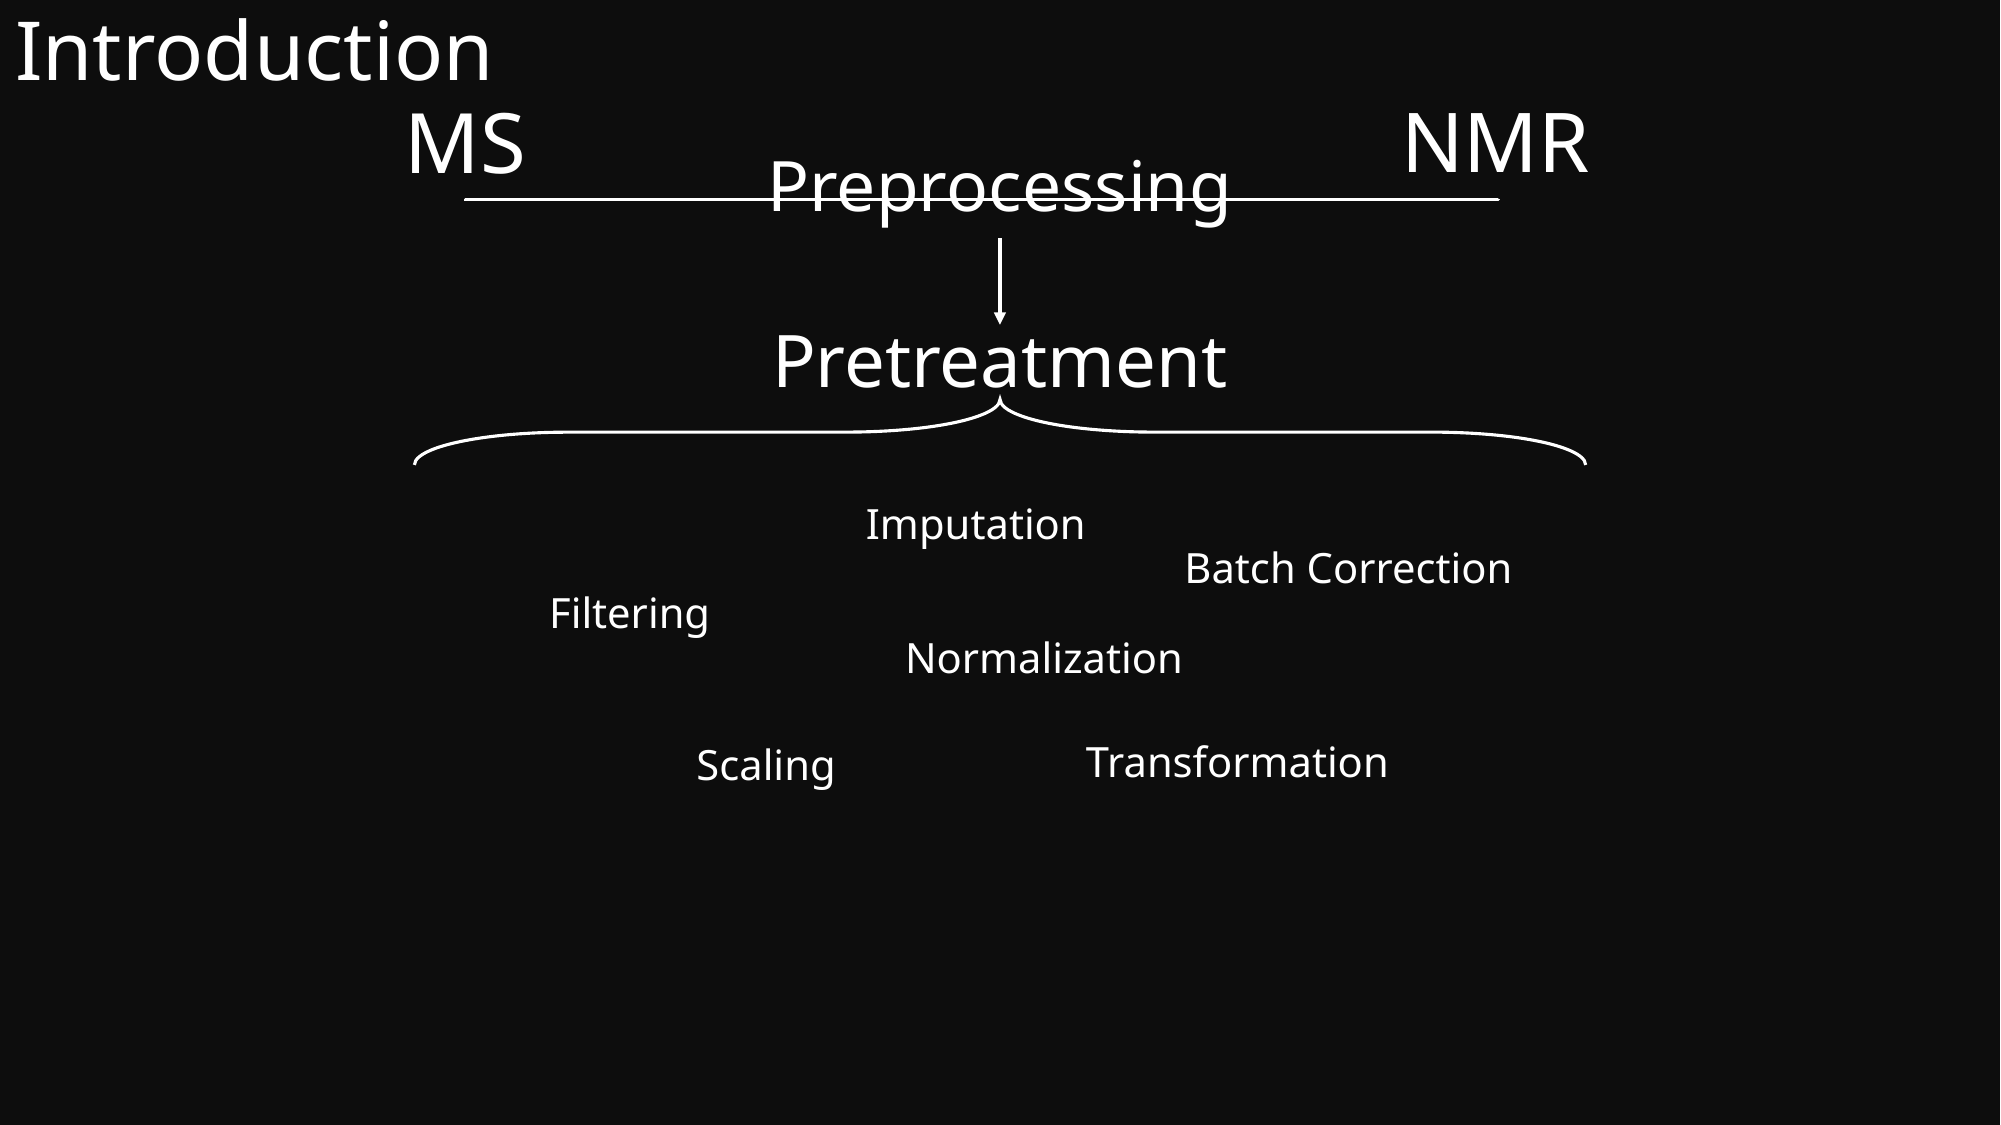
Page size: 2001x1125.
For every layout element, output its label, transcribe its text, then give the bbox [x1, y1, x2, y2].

text_box Imputation [784, 484, 981, 568]
text_box Pretreatment [983, 310, 1248, 419]
text_box Scaling [574, 725, 958, 809]
text_box Batch Correction [1156, 528, 1540, 611]
text_box Pretreatment [751, 310, 981, 419]
text_box [412, 413, 981, 466]
text_box [983, 394, 1588, 466]
text_box Preprocessing [751, 135, 981, 243]
text_box Filtering [438, 573, 822, 656]
text_box Normalization [983, 619, 1236, 702]
title Introduction [0, 0, 516, 108]
text_box Normalization [852, 619, 981, 702]
text_box MS [389, 92, 542, 200]
text_box Imputation [983, 484, 1168, 568]
text_box Transformation [1045, 722, 1429, 806]
text_box Preprocessing [983, 135, 1248, 243]
text_box NMR [1386, 93, 1611, 200]
